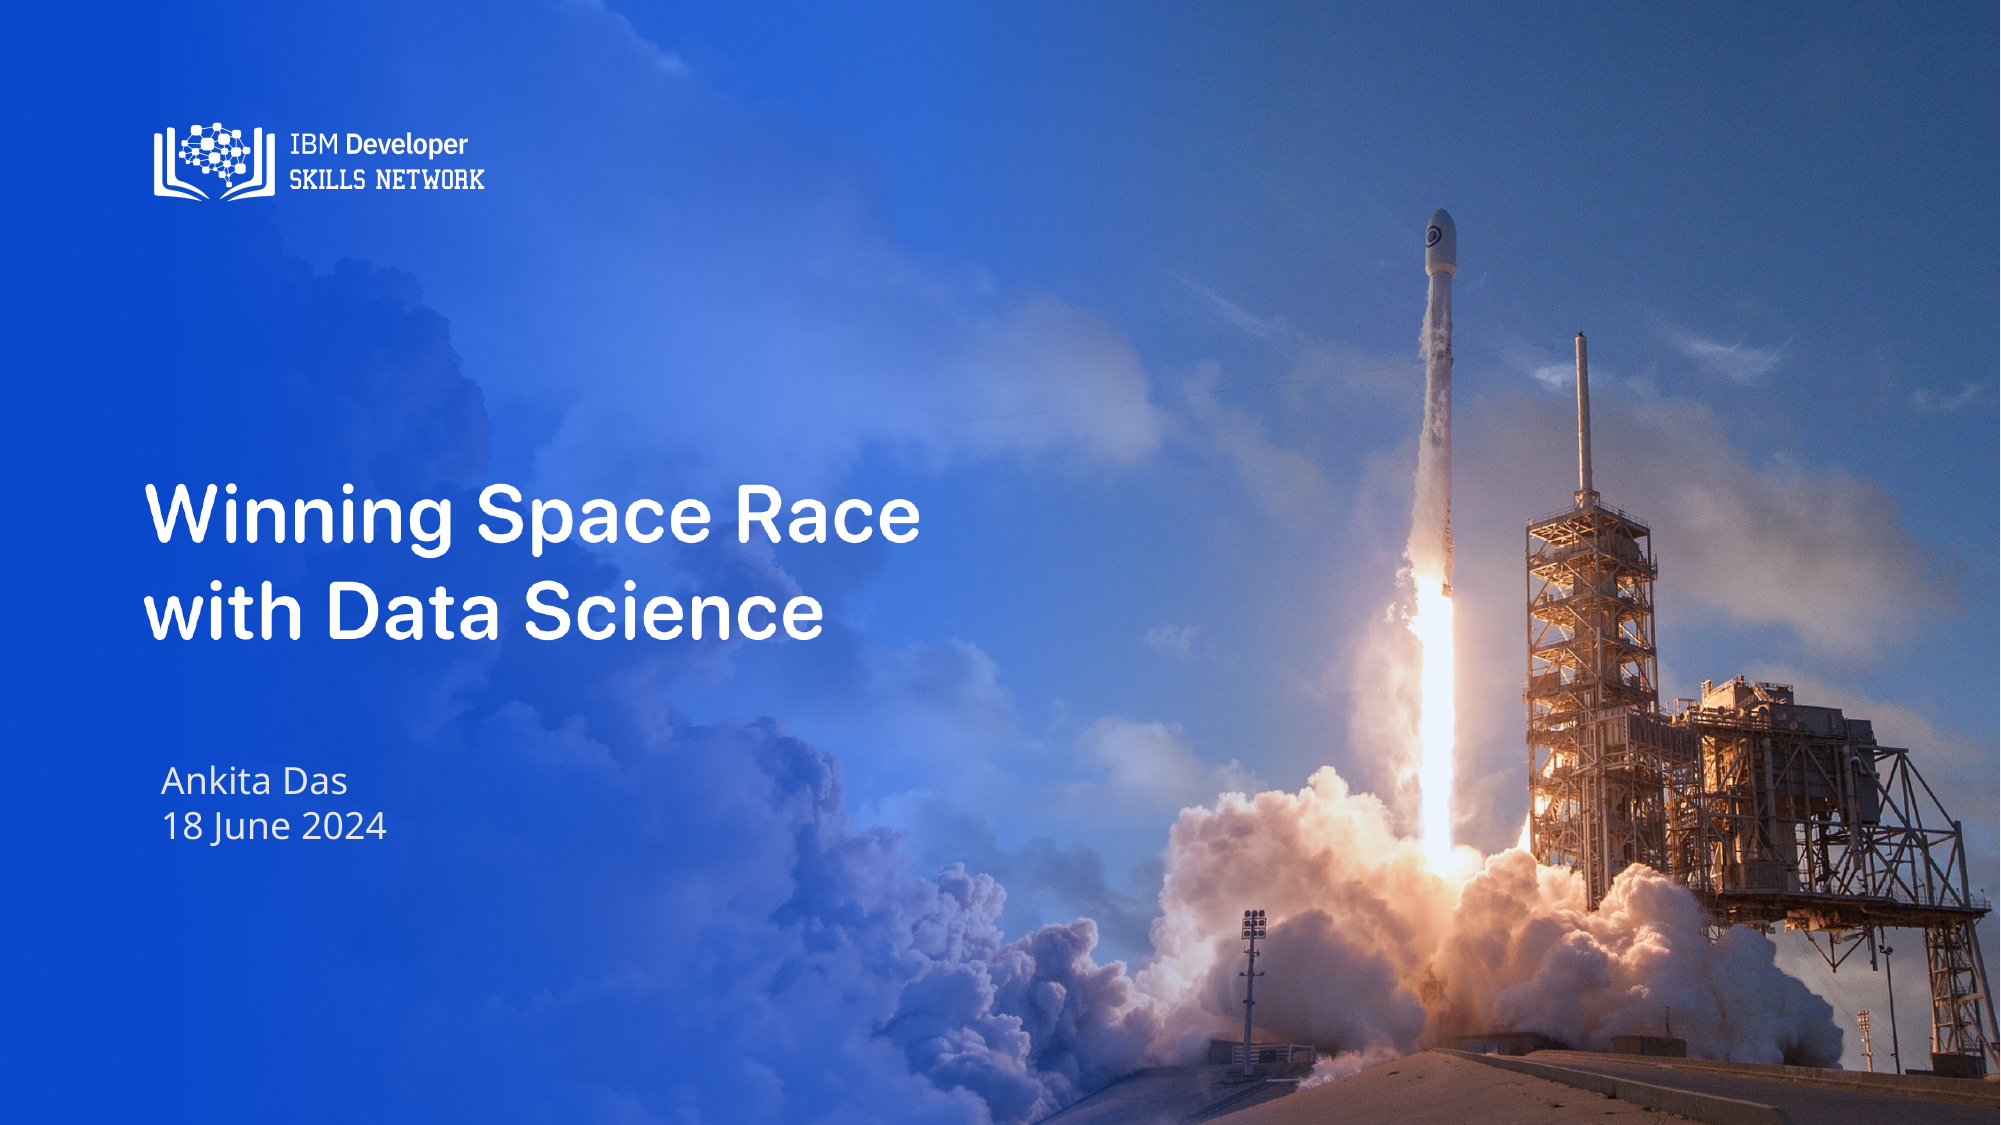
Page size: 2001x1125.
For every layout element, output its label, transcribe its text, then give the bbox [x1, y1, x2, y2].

picture [0, 0, 2001, 1125]
text_box Ankita Das 18 June 2024 [145, 749, 559, 855]
